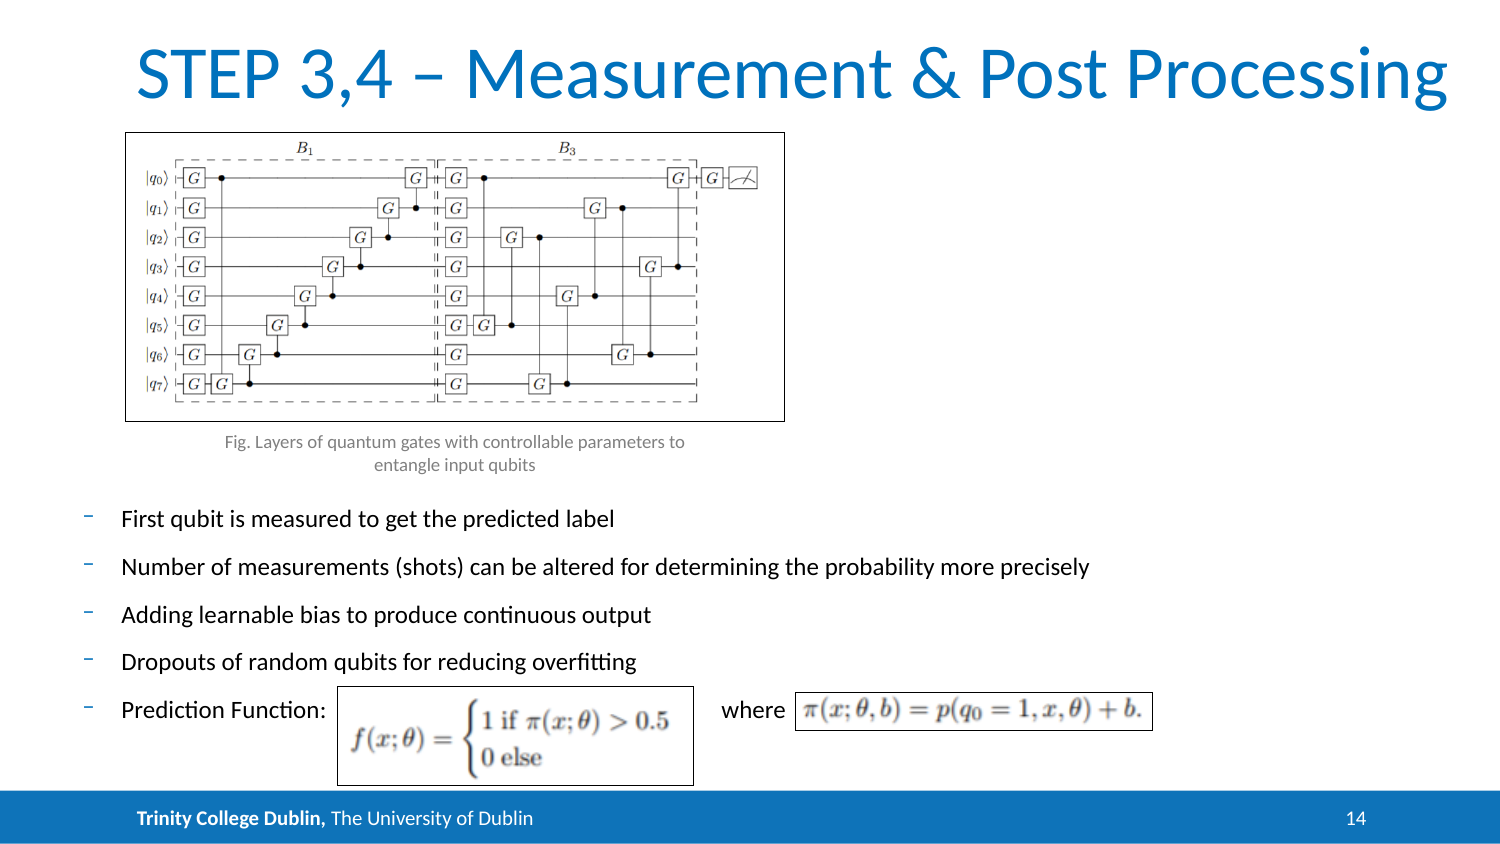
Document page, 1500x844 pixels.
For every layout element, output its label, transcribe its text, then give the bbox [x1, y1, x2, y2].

picture [795, 691, 1153, 732]
picture [336, 686, 694, 786]
title STEP 3,4 – Measurement & Post Processing [135, 44, 1478, 114]
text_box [125, 132, 785, 484]
list First qubit is measured to get the predicted label Number of measurements (shots) can be altered for determining the probability more precisely Adding learnable bias to produce continuous output Dropouts of random qubits for reducing overfitting Prediction Function: where [82, 502, 1294, 792]
